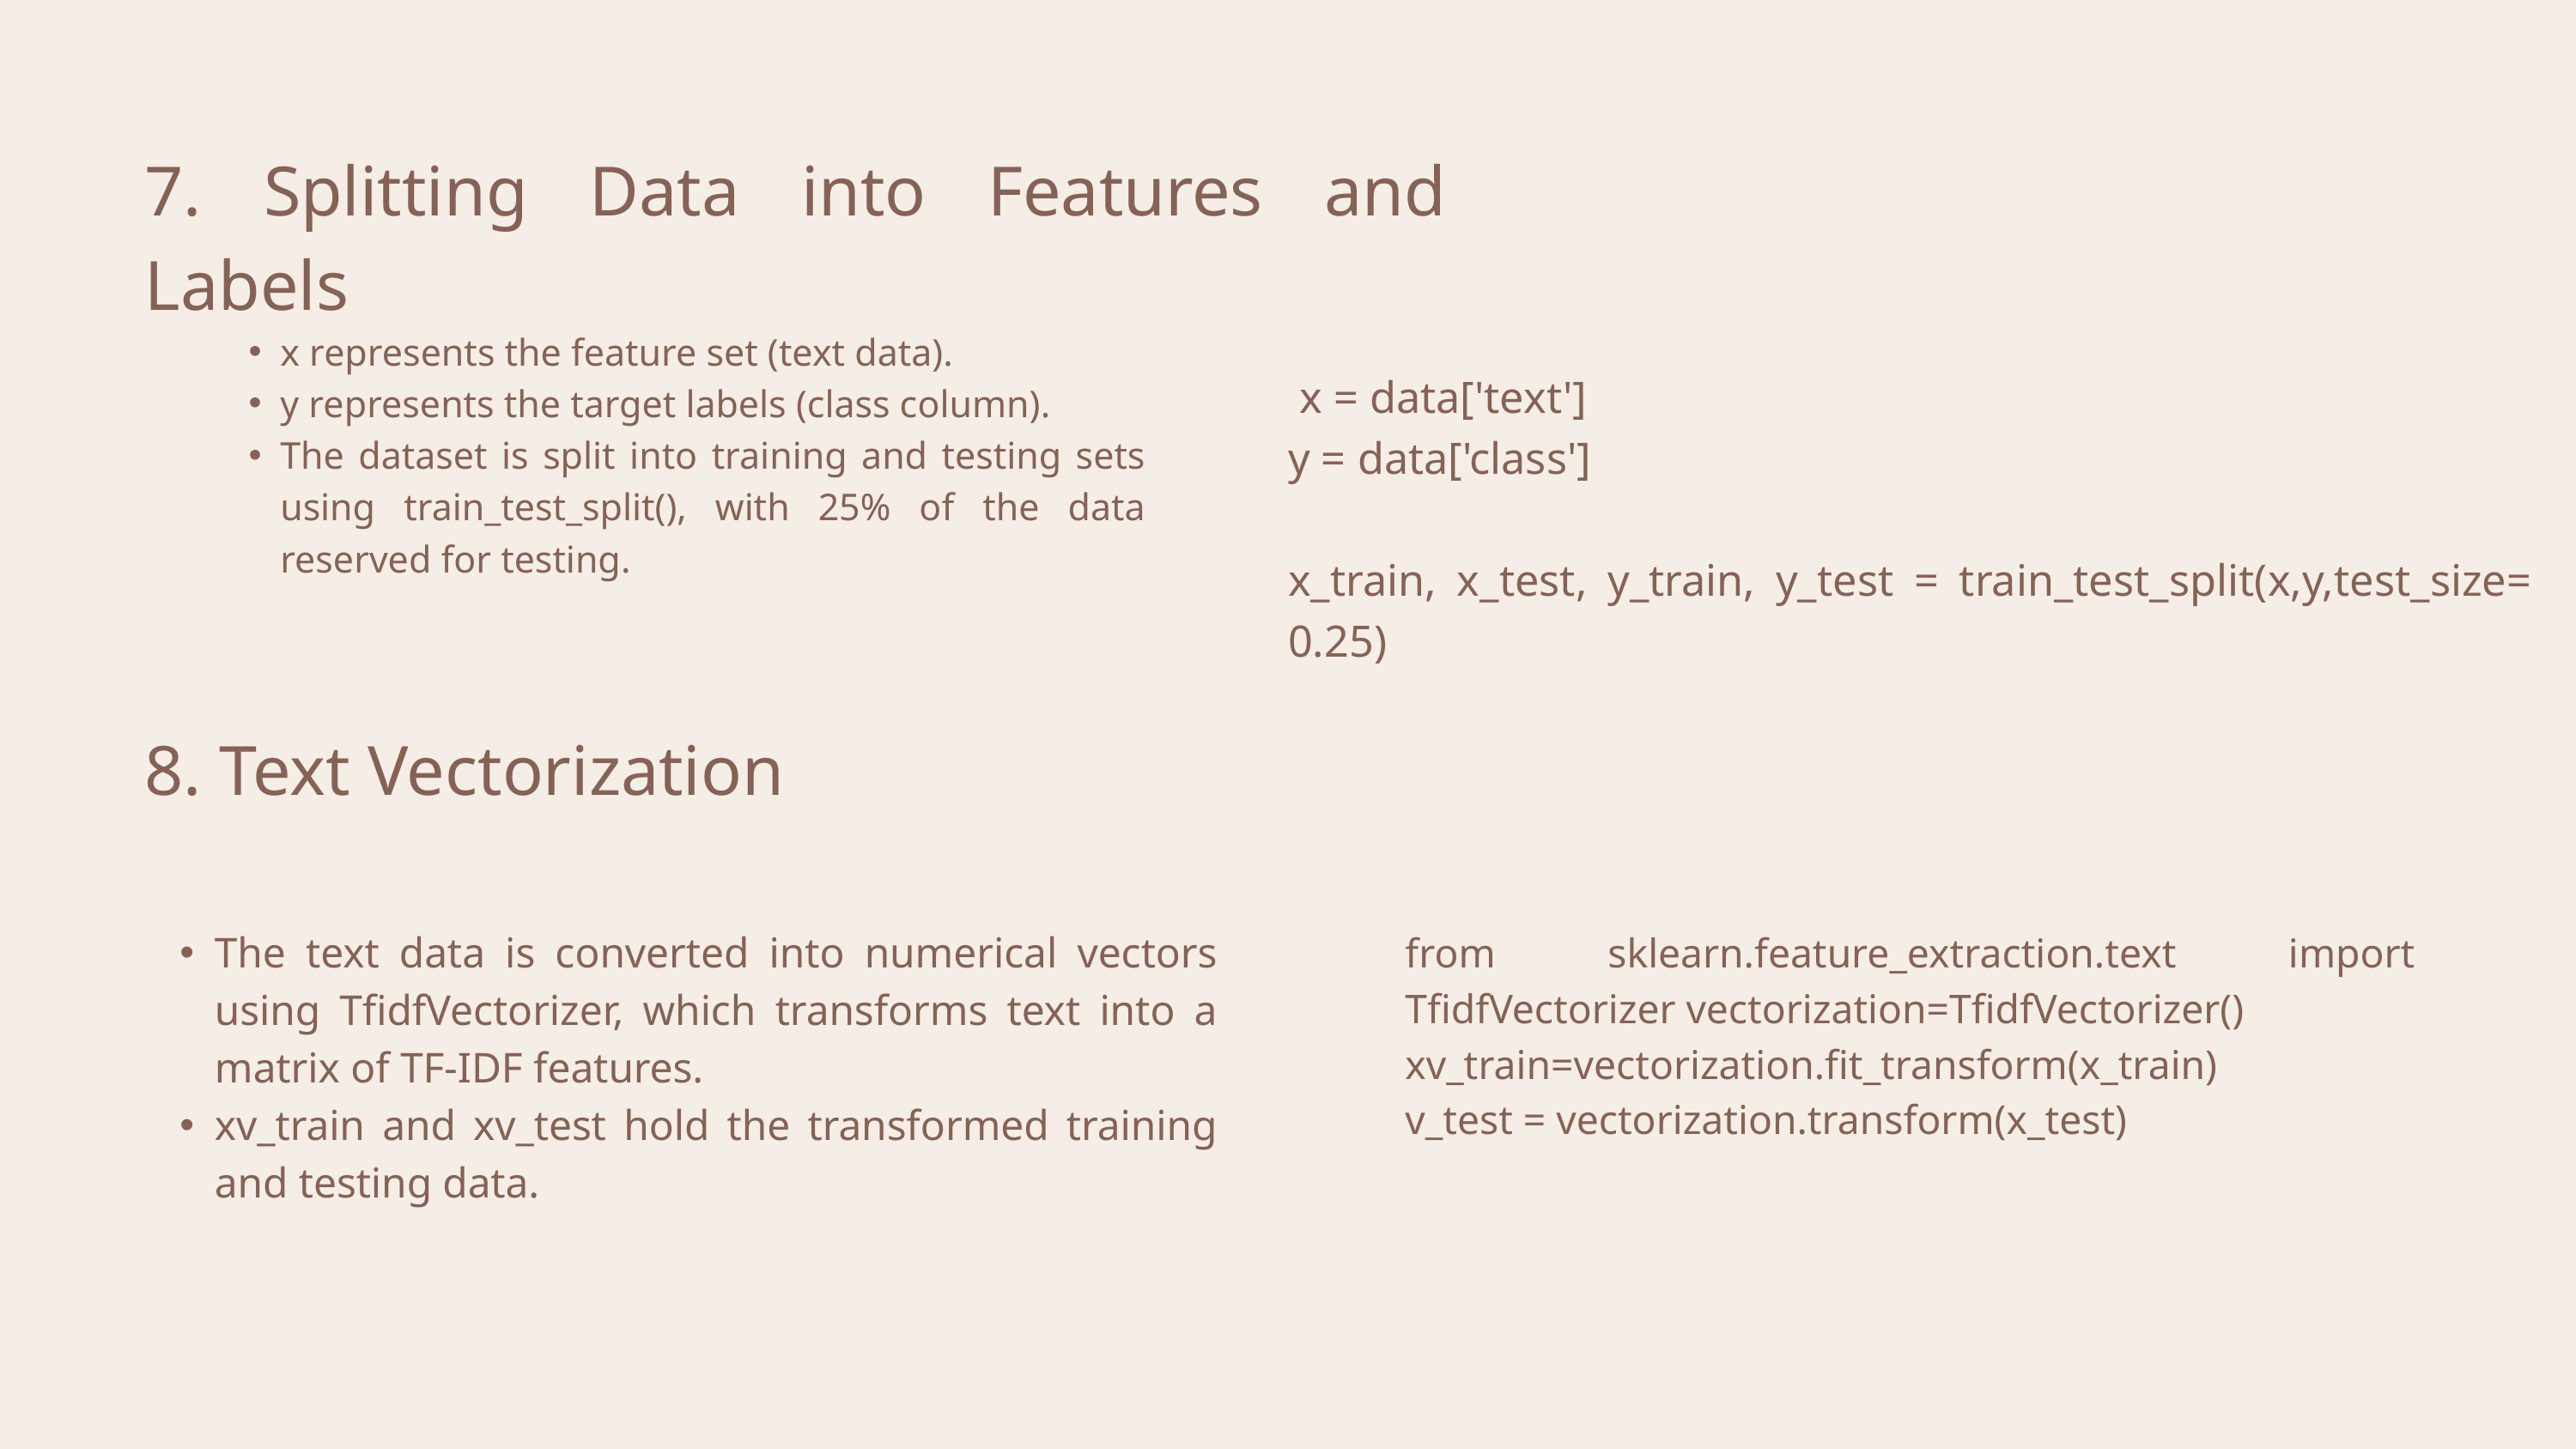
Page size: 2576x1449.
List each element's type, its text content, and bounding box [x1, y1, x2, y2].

text_box x = data['text'] y = data['class'] x_train, x_test, y_train, y_test = train_test_split(x,y,test_size= 0.25) [1287, 300, 2533, 665]
text_box x represents the feature set (text data). y represents the target labels (class column). The dataset is split into training and testing sets using train_test_split(), with 25% of the data reserved for testing. [217, 321, 1145, 632]
text_box 8. Text Vectorization [144, 713, 1446, 809]
text_box The text data is converted into numerical vectors using TfidfVectorizer, which transforms text into a matrix of TF-IDF features. xv_train and xv_test hold the transformed training and testing data. [144, 919, 1218, 1264]
text_box from sklearn.feature_extraction.text import TfidfVectorizer vectorization=TfidfVectorizer() xv_train=vectorization.fit_transform(x_train) v_test = vectorization.transform(x_test) [1405, 920, 2416, 1143]
text_box 7. Splitting Data into Features and Labels [144, 134, 1446, 324]
